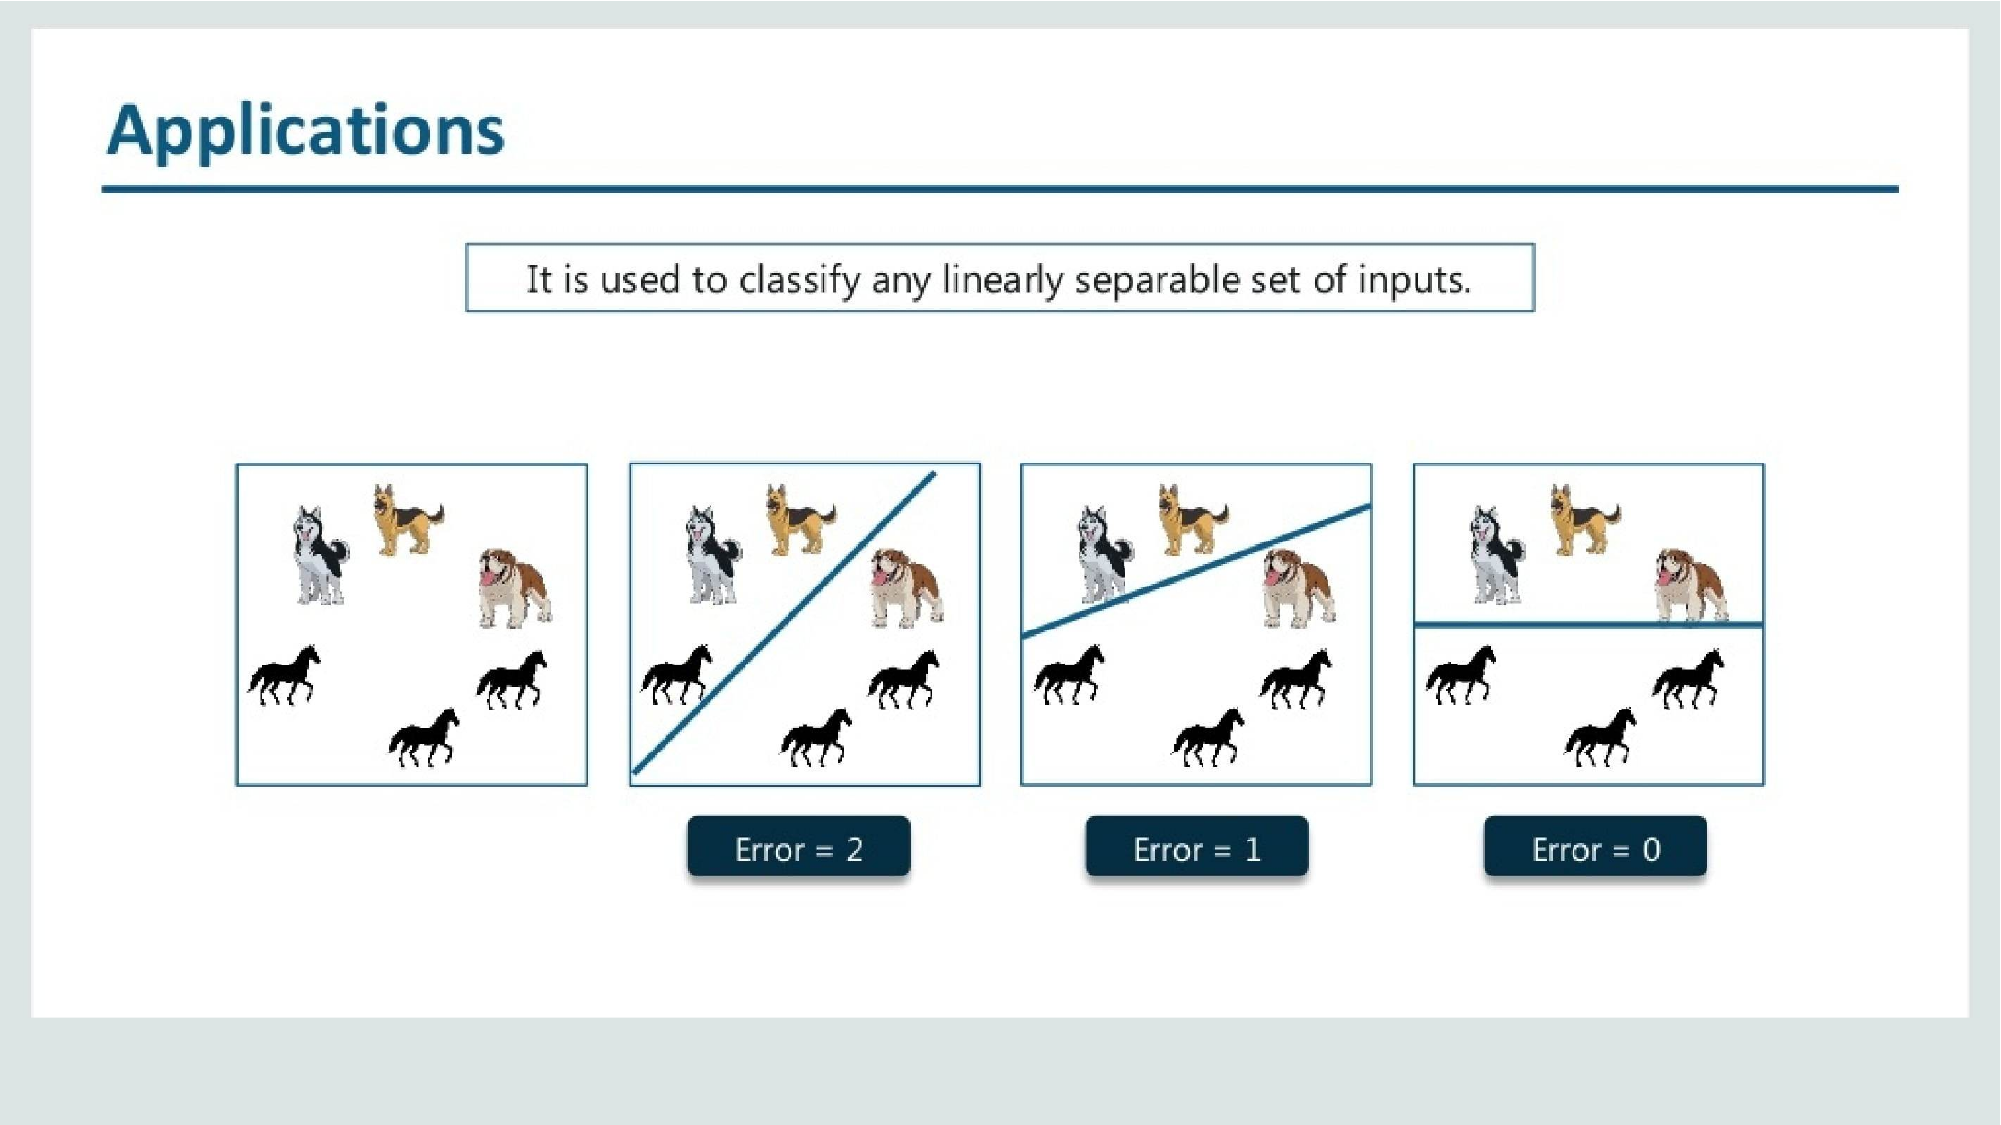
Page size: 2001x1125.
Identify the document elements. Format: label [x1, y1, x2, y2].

picture [0, 1, 2000, 1018]
text_box [0, 1018, 2000, 1125]
